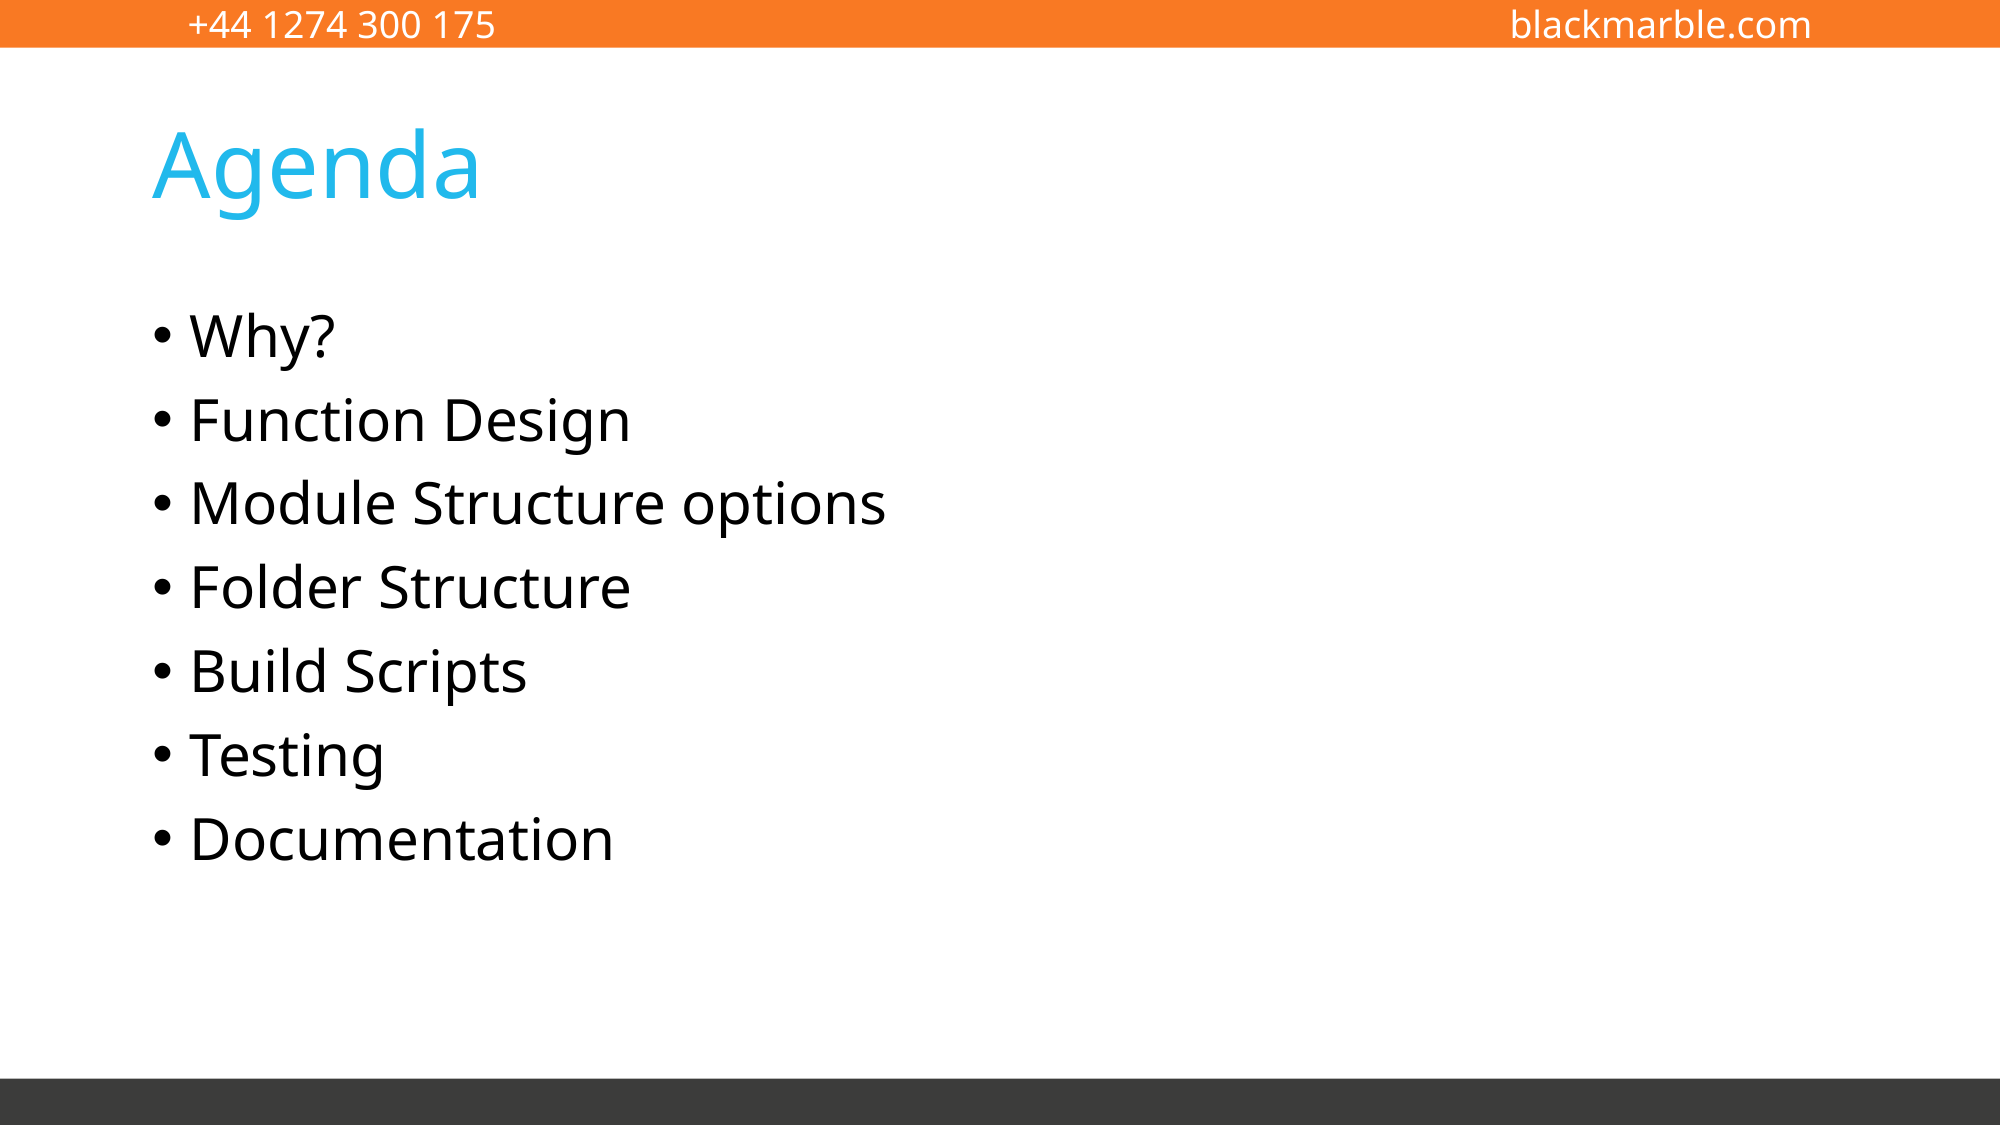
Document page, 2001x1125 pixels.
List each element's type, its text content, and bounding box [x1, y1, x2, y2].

title Agenda [137, 59, 1863, 278]
list Why? Function Design Module Structure options Folder Structure Build Scripts Testing Documentation [137, 299, 1863, 1014]
